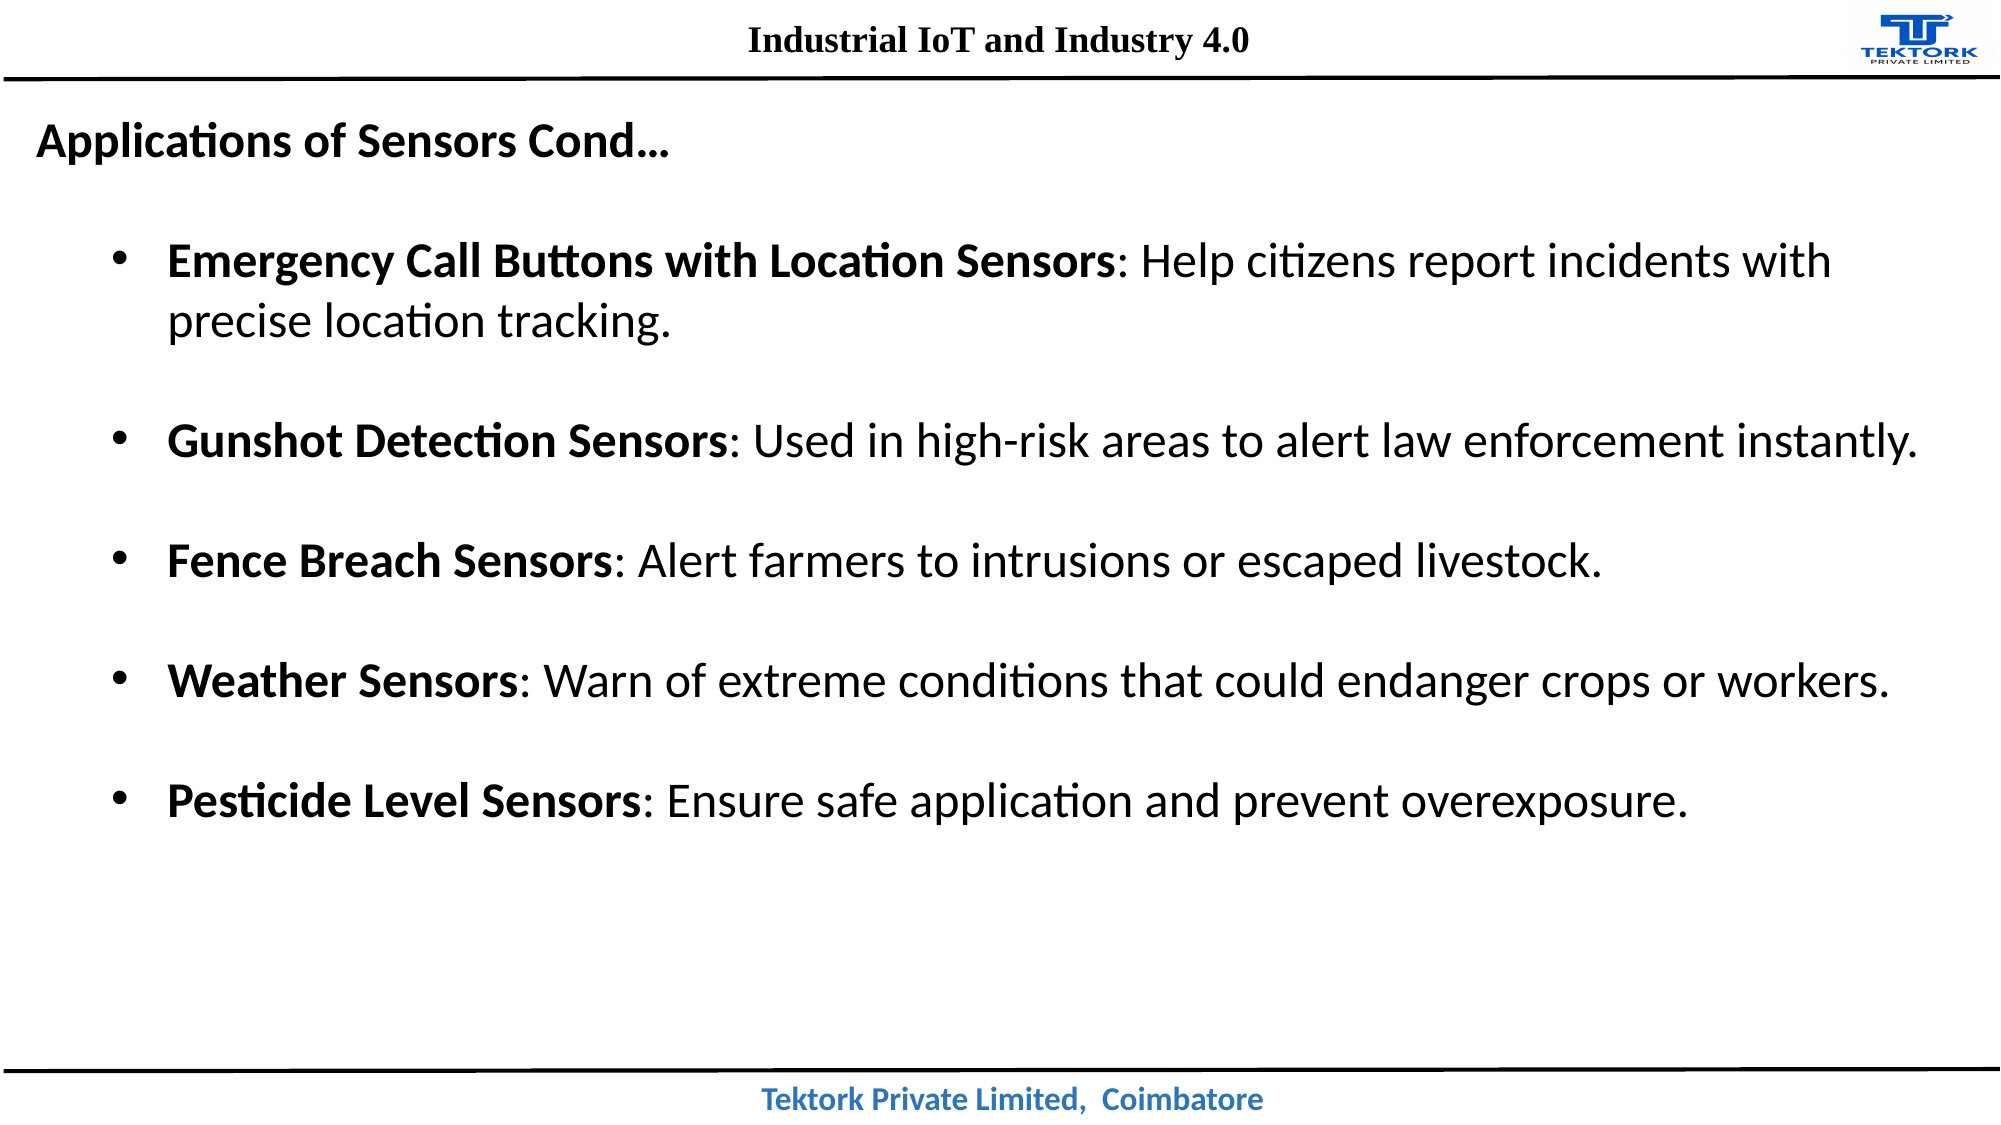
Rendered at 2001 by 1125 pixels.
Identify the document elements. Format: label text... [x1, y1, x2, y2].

text_box Industrial IoT and Industry 4.0 [732, 7, 1267, 68]
text_box Applications of Sensors Cond… Emergency Call Buttons with Location Sensors: Help citizens report incidents with precise location tracking. Gunshot Detection Sensors: Used in high-risk areas to alert law enforcement instantly. Fence Breach Sensors: Alert farmers to intrusions or escaped livestock. Weather Sensors: Warn of extreme conditions that could endanger crops or workers. Pesticide Level Sensors: Ensure safe application and prevent overexposure. [21, 100, 1975, 1069]
text_box Applications of Sensors Cond… Emergency Call Buttons with Location Sensors: Help citizens report incidents with precise location tracking. Gunshot Detection Sensors: Used in high-risk areas to alert law enforcement instantly. Fence Breach Sensors: Alert farmers to intrusions or escaped livestock. Weather Sensors: Warn of extreme conditions that could endanger crops or workers. Pesticide Level Sensors: Ensure safe application and prevent overexposure. [21, 1072, 1975, 1125]
picture [1845, 1, 1995, 77]
